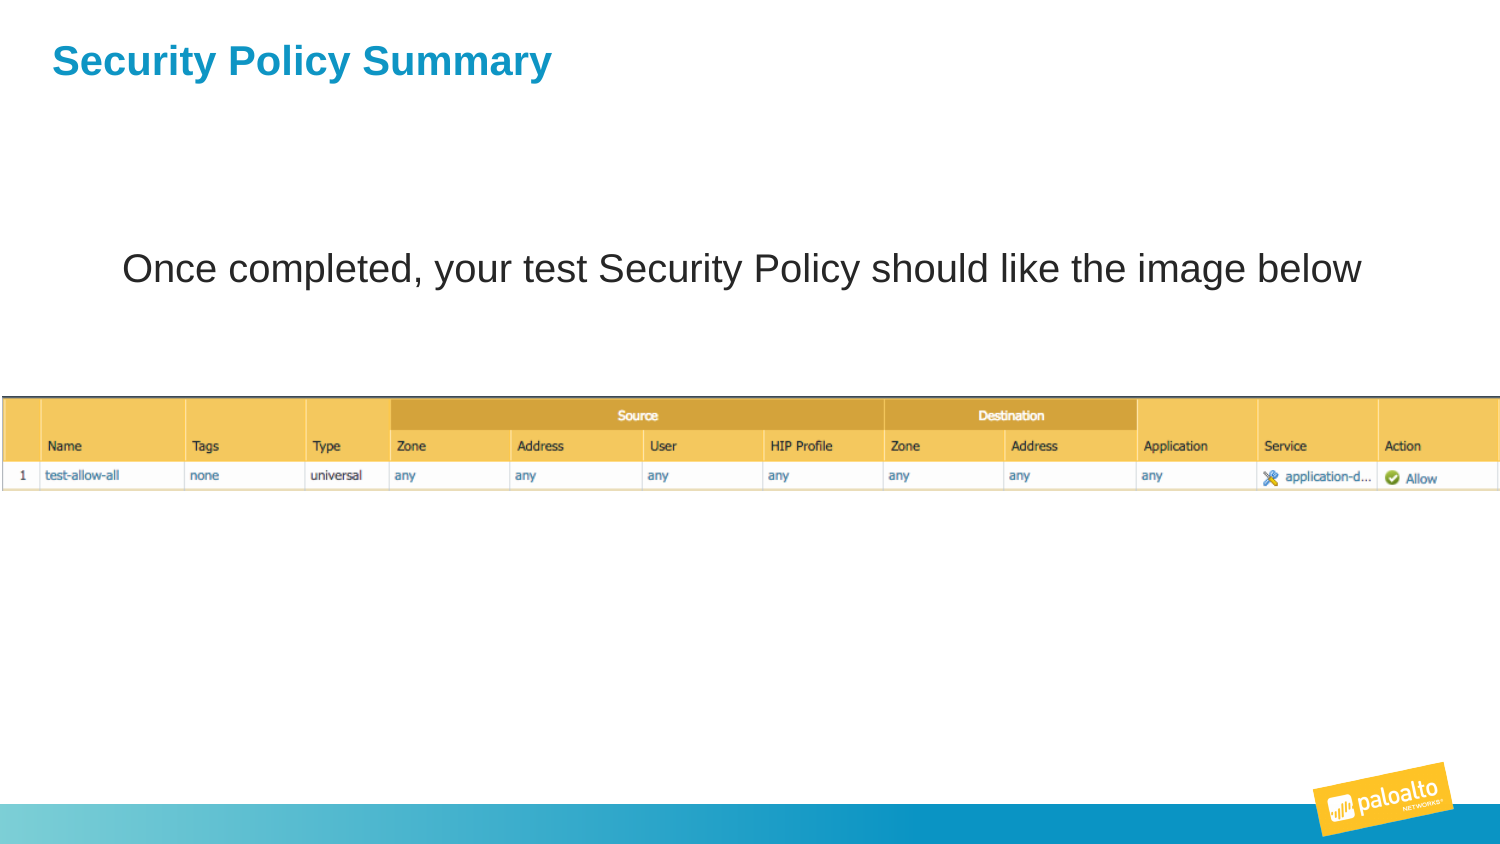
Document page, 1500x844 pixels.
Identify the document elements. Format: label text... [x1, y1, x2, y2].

list Once completed, your test Security Policy should like the image below [107, 209, 1454, 330]
picture [1304, 737, 1461, 836]
title Security Policy Summary [52, 33, 1442, 88]
picture [1, 396, 1500, 492]
